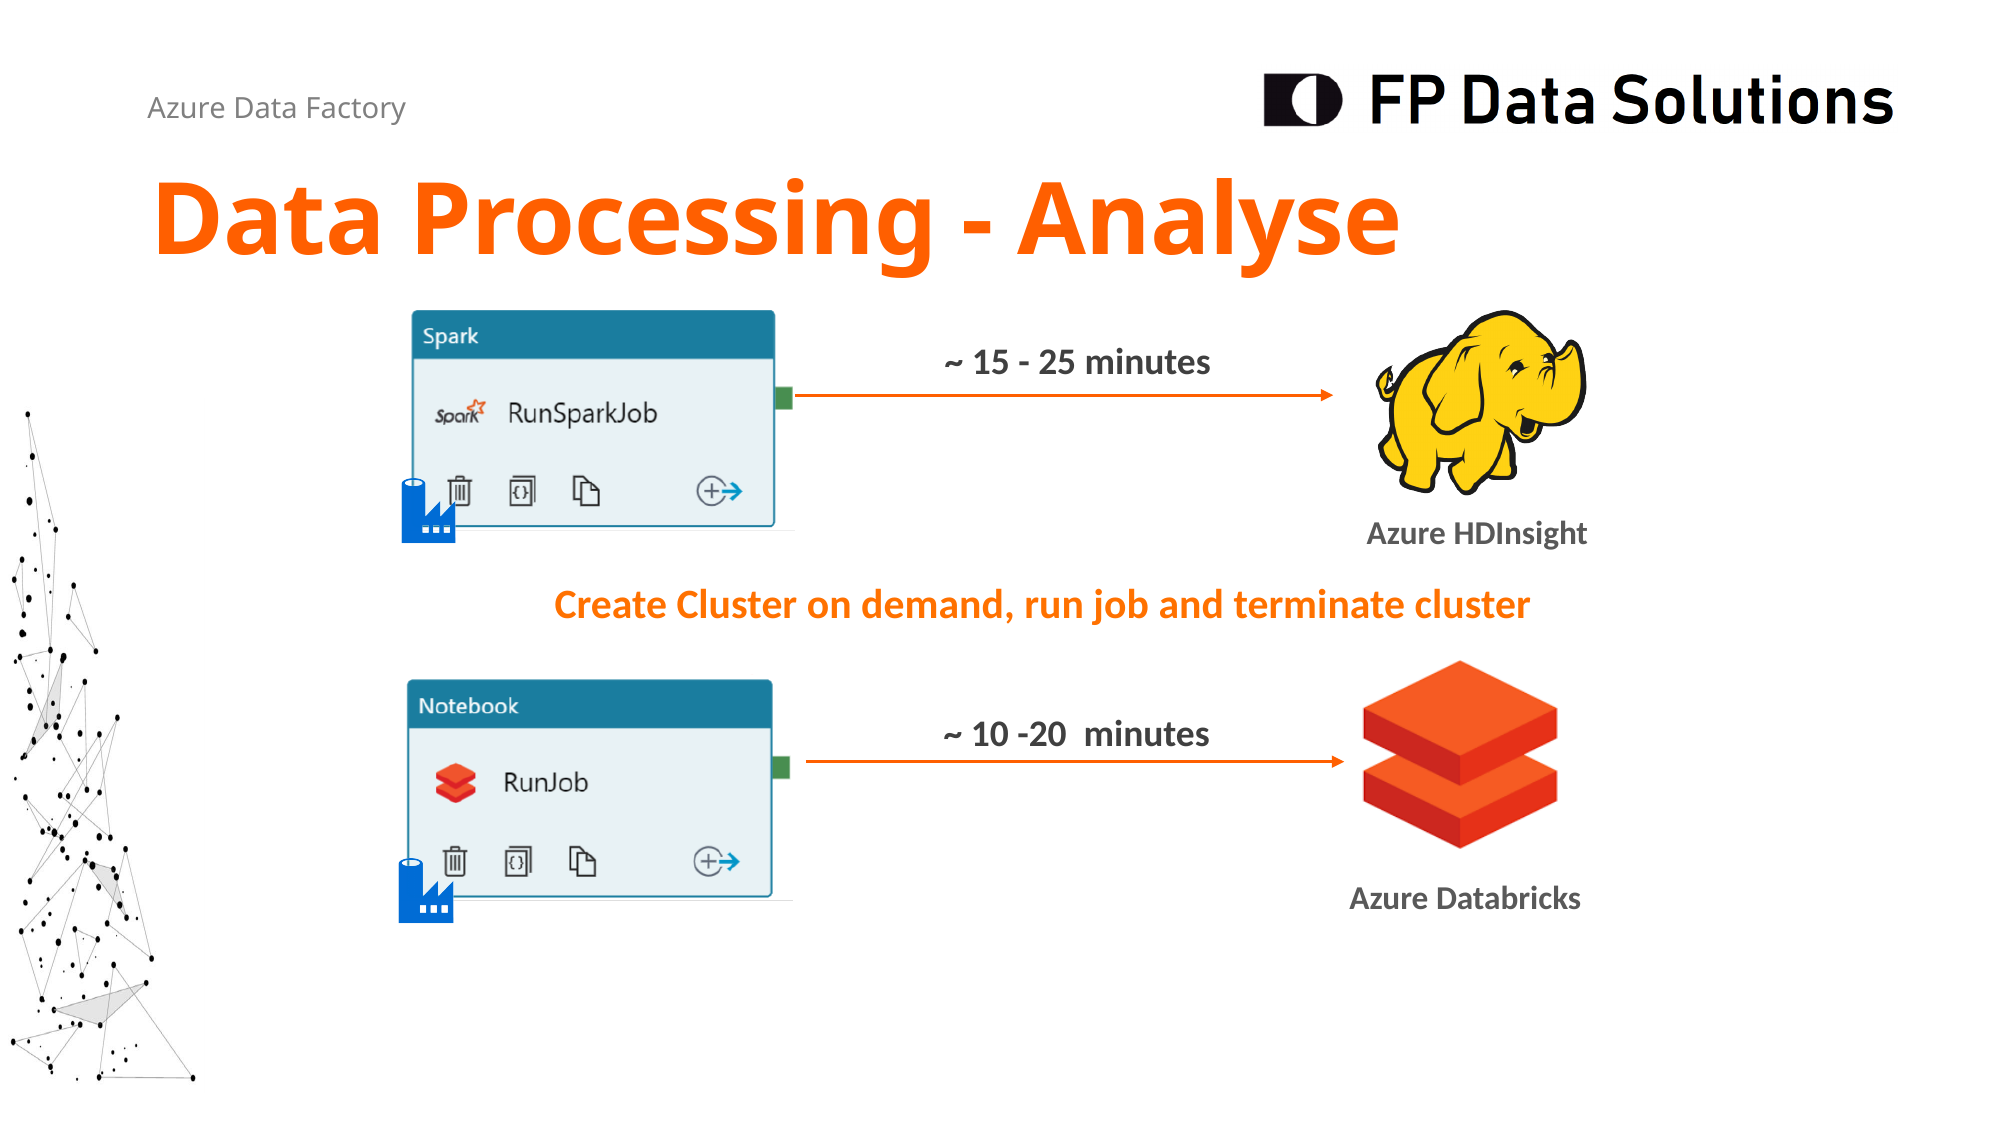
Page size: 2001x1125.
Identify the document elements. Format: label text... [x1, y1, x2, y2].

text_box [1298, 659, 1633, 926]
text_box ~ 15 - 25 minutes [929, 329, 1227, 390]
list Data Processing - Analyse [135, 160, 1663, 279]
picture [1257, 64, 1898, 133]
picture [399, 306, 795, 545]
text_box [1351, 282, 1621, 560]
picture [397, 674, 793, 926]
picture [0, 398, 205, 1093]
text_box ~ 10 -20 minutes [928, 701, 1225, 761]
text_box Create Cluster on demand, run job and terminate cluster [539, 569, 1547, 635]
